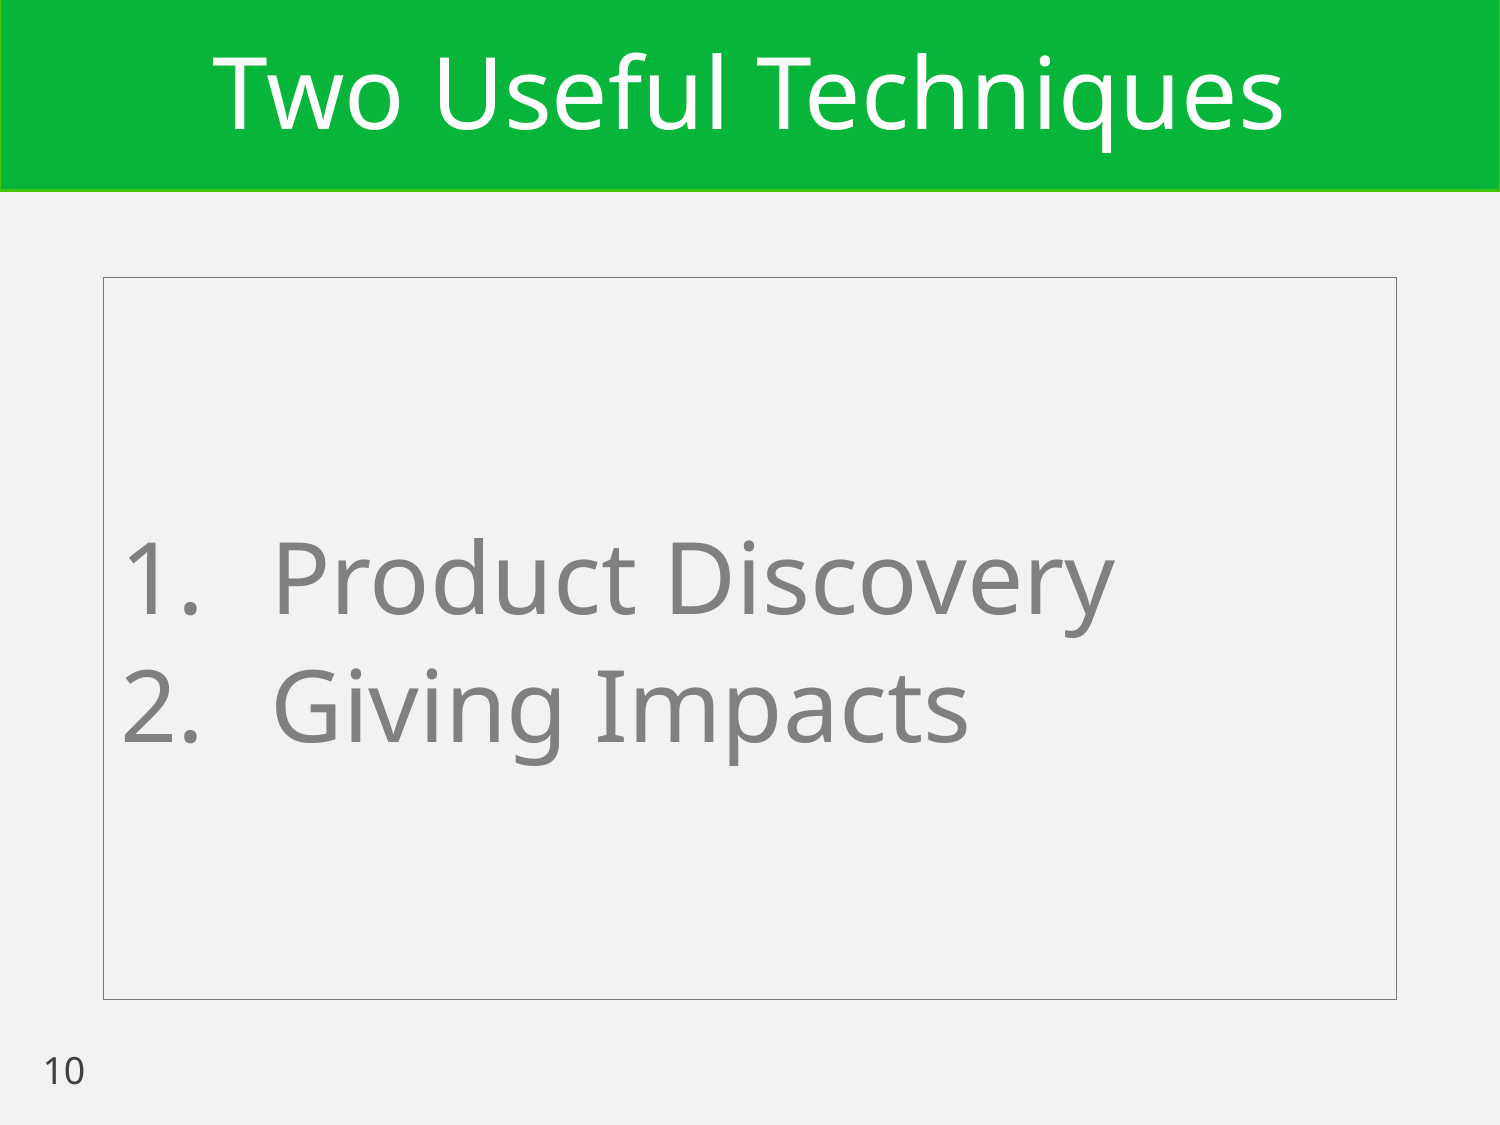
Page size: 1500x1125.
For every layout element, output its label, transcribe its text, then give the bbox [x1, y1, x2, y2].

slide_number 10 [27, 1042, 146, 1102]
list Product Discovery Giving Impacts [103, 277, 1397, 1000]
title Two Useful Techniques [0, 53, 1500, 140]
